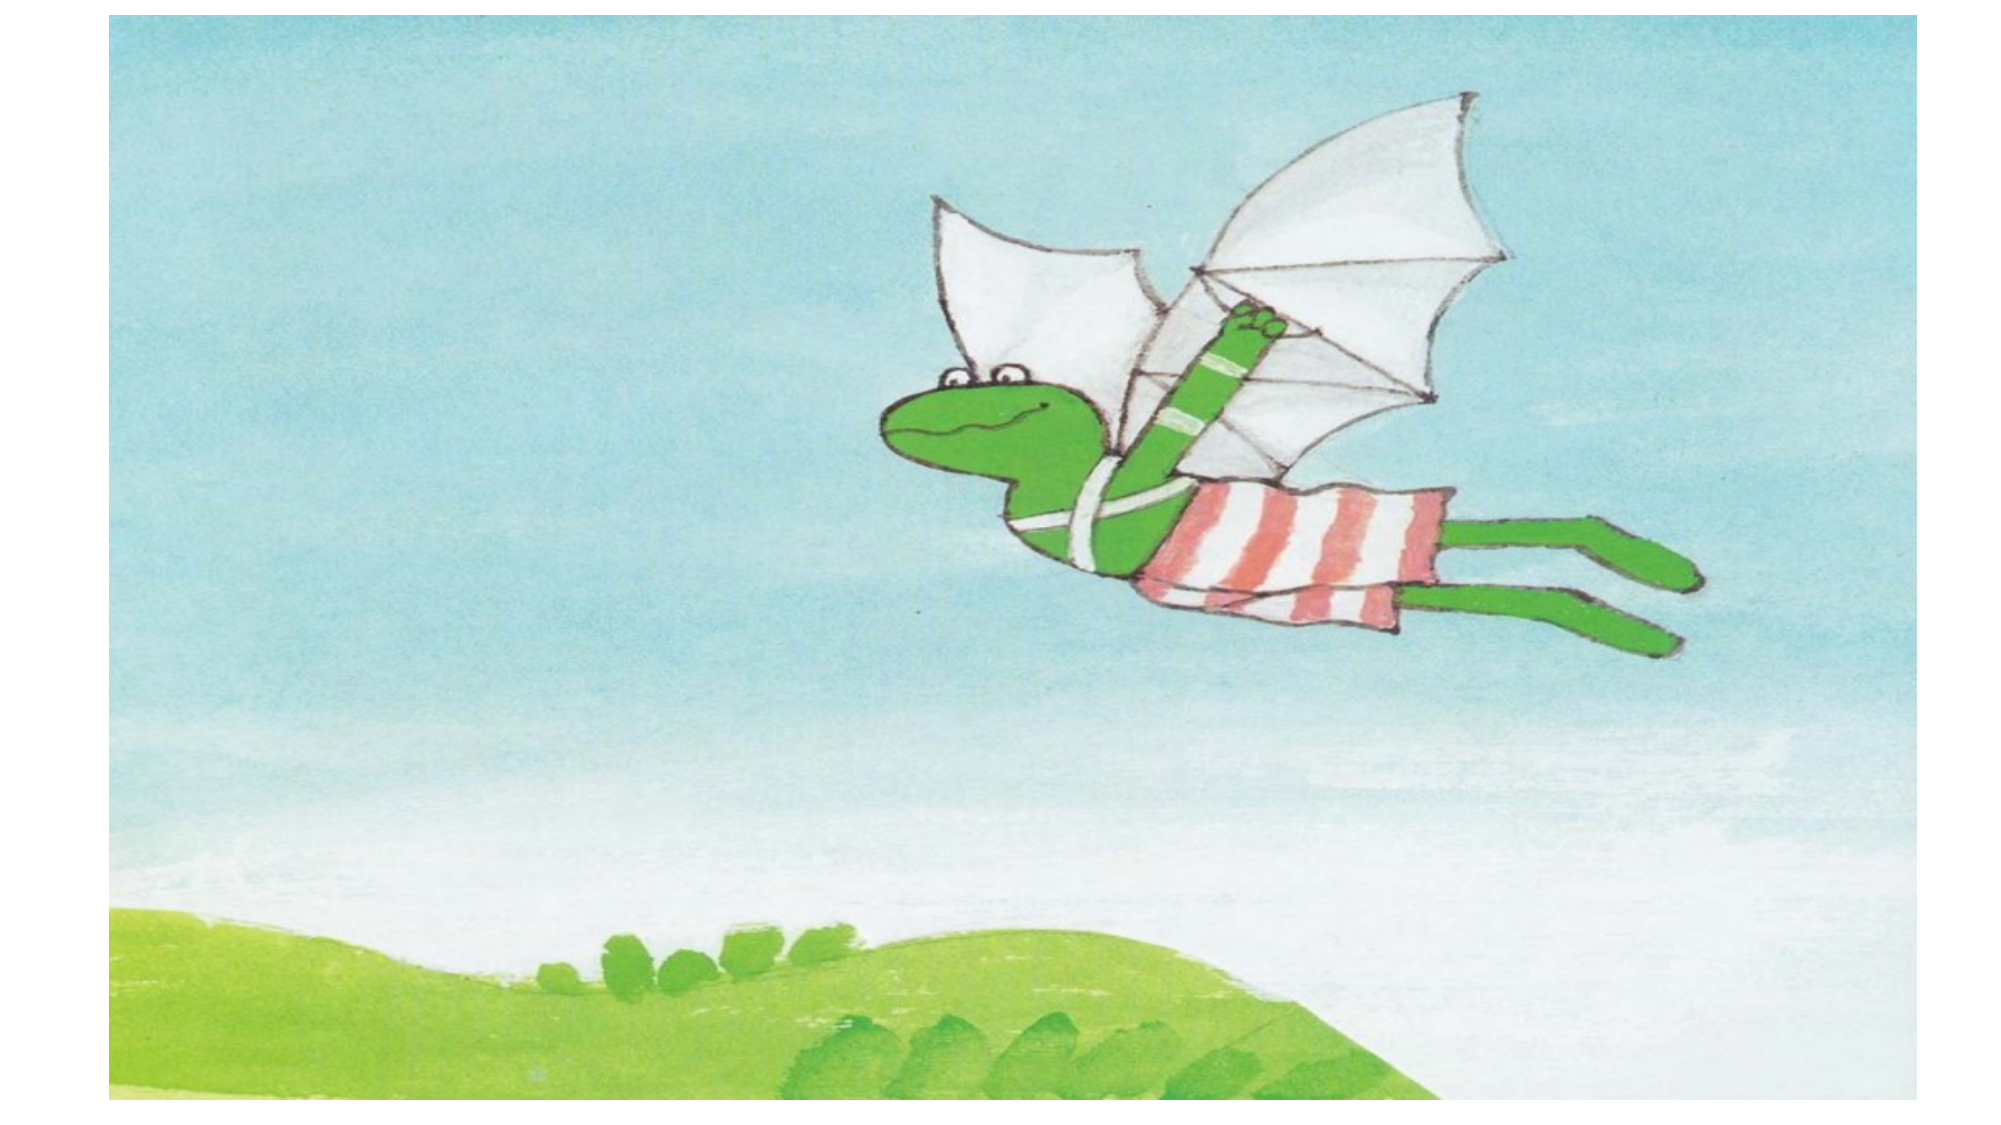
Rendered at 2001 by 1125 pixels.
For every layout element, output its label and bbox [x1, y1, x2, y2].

picture [109, 15, 1917, 1100]
